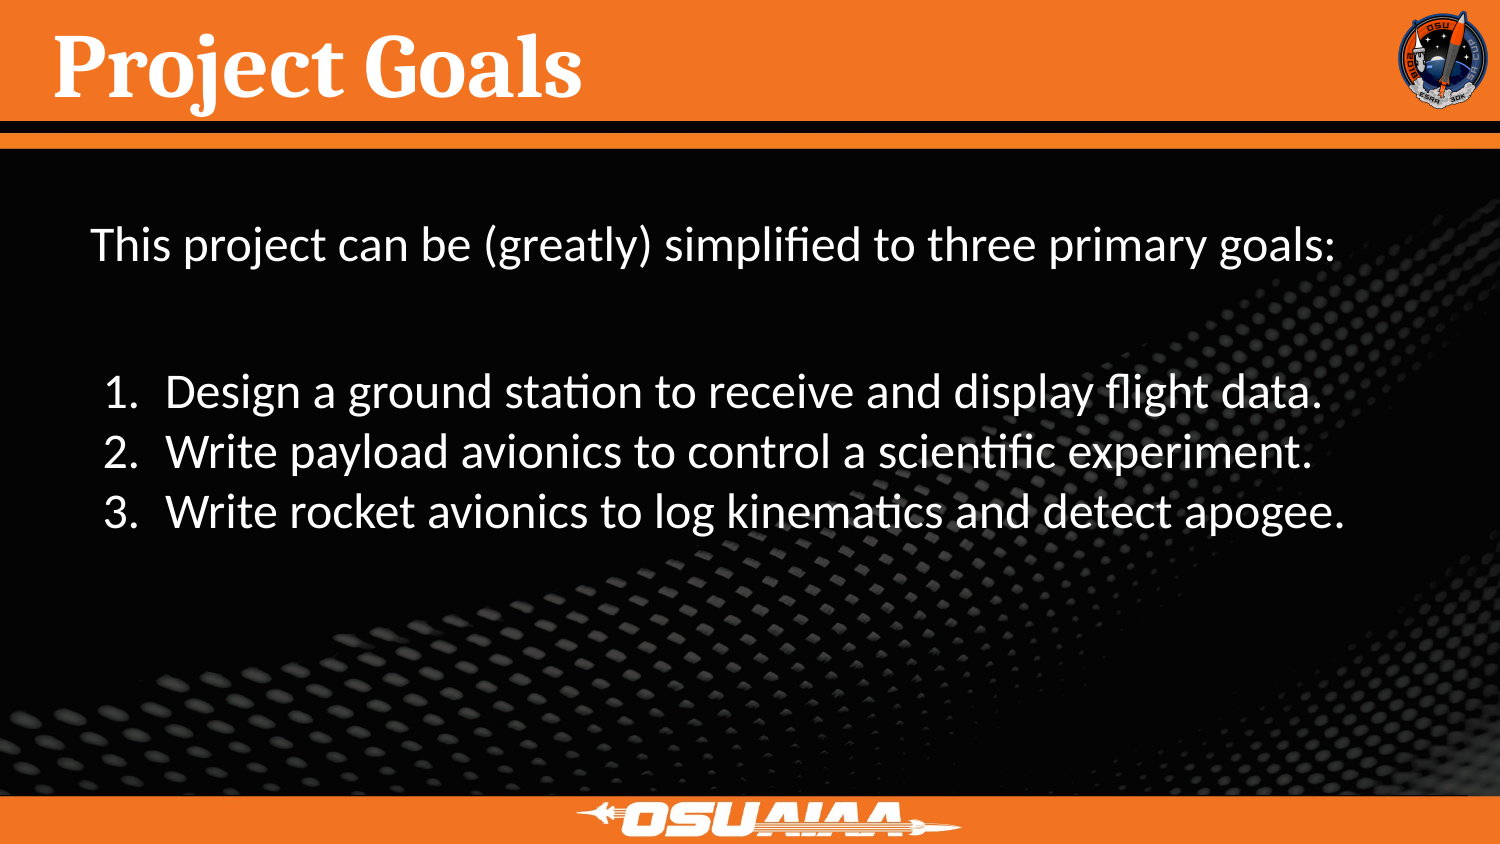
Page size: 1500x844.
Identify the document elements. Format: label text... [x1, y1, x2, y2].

picture [0, 0, 1500, 844]
title Project Goals [37, 9, 915, 113]
list This project can be (greatly) simplified to three primary goals: Design a ground station to receive and display flight data. Write payload avionics to control a scientific experiment. Write rocket avionics to log kinematics and detect apogee. [75, 196, 1425, 754]
